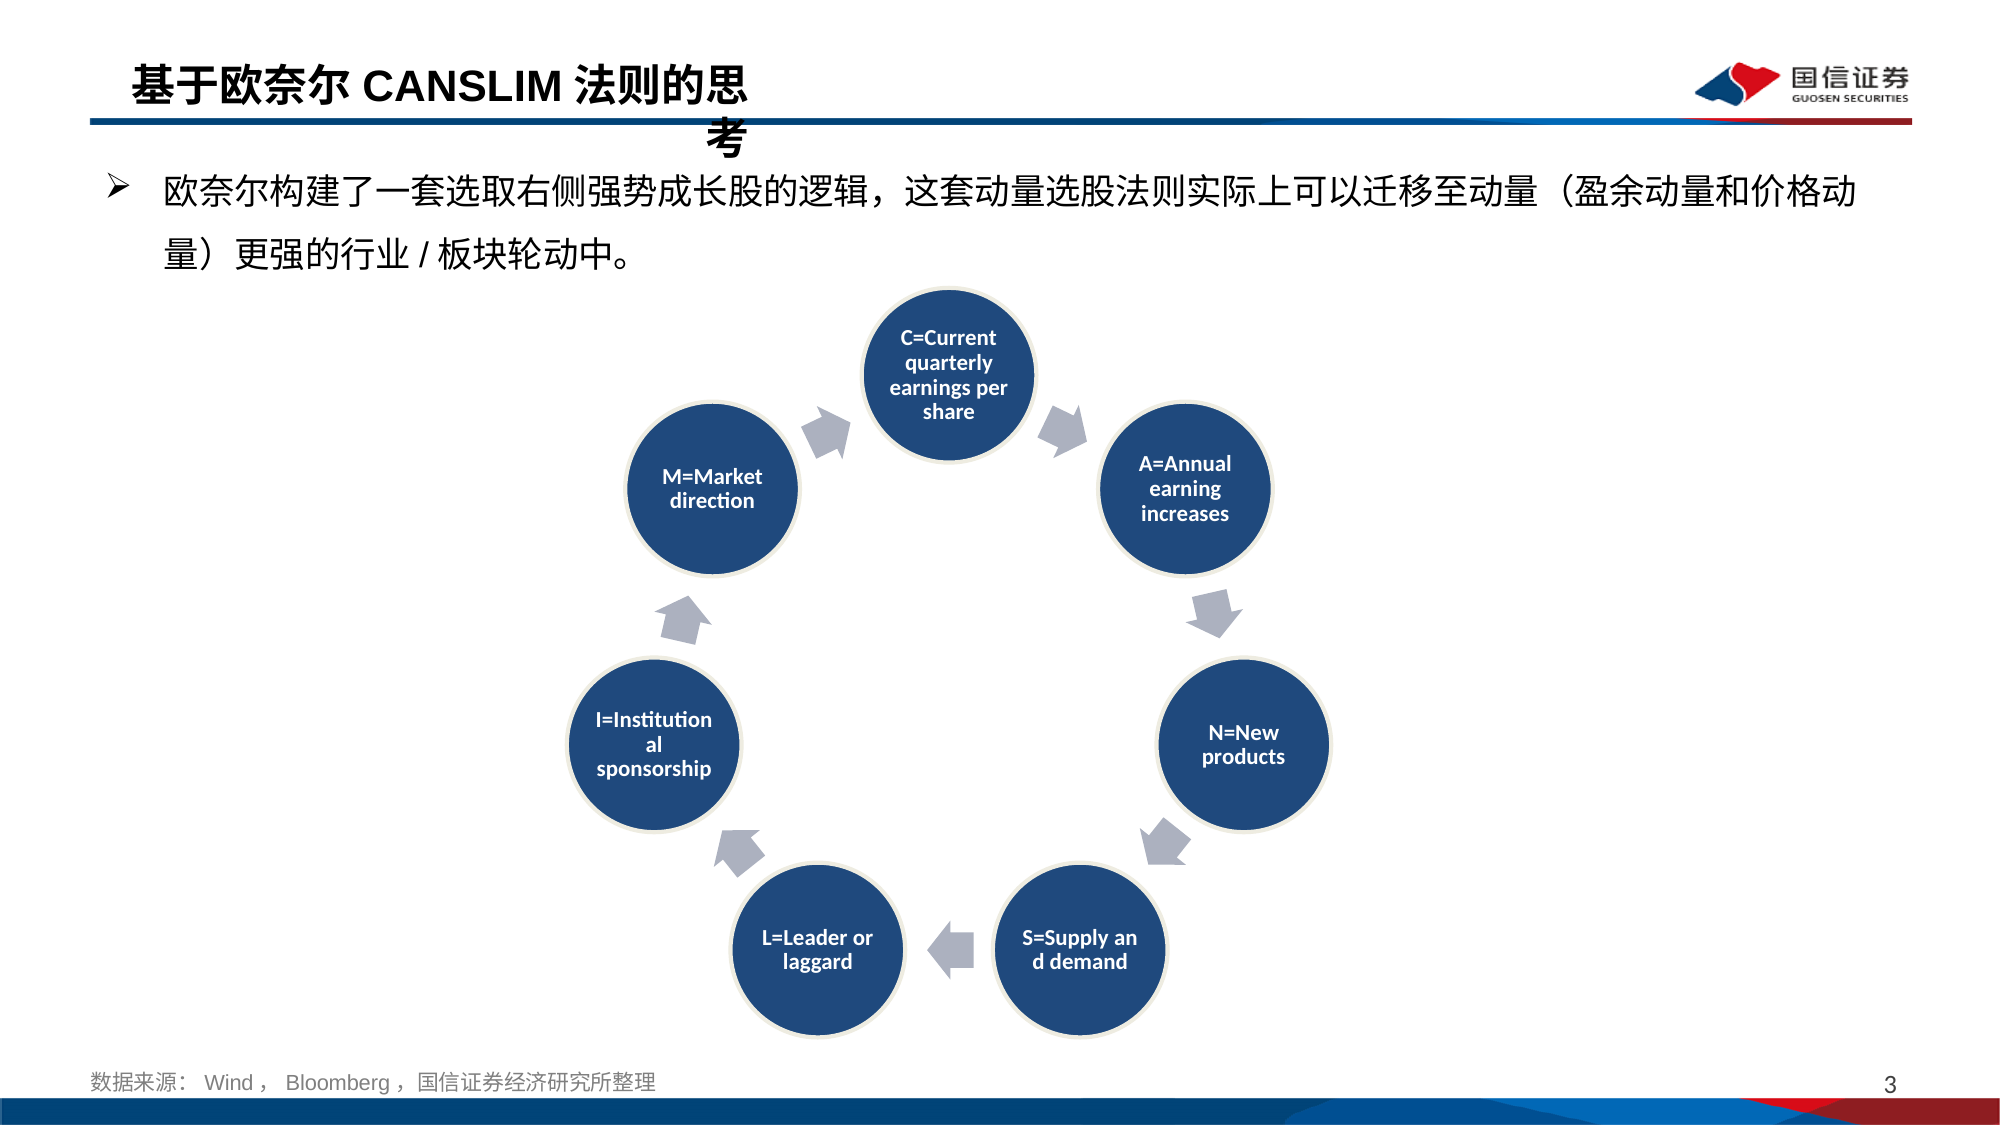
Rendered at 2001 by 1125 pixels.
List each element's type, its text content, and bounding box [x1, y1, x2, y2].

picture [89, 118, 1913, 125]
text_box 数据来源：Wind，Bloomberg，国信证券经济研究所整理 [75, 1061, 672, 1103]
text_box 欧奈尔构建了一套选取右侧强势成长股的逻辑，这套动量选股法则实际上可以迁移至动量（盈余动量和价格动量）更强的行业/板块轮动中。 [89, 140, 1913, 1038]
picture [1692, 56, 1913, 112]
slide_number 3 [1808, 1052, 1913, 1113]
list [89, 287, 1809, 1038]
title 基于欧奈尔CANSLIM法则的思考 [89, 49, 765, 117]
picture [0, 1096, 2000, 1125]
